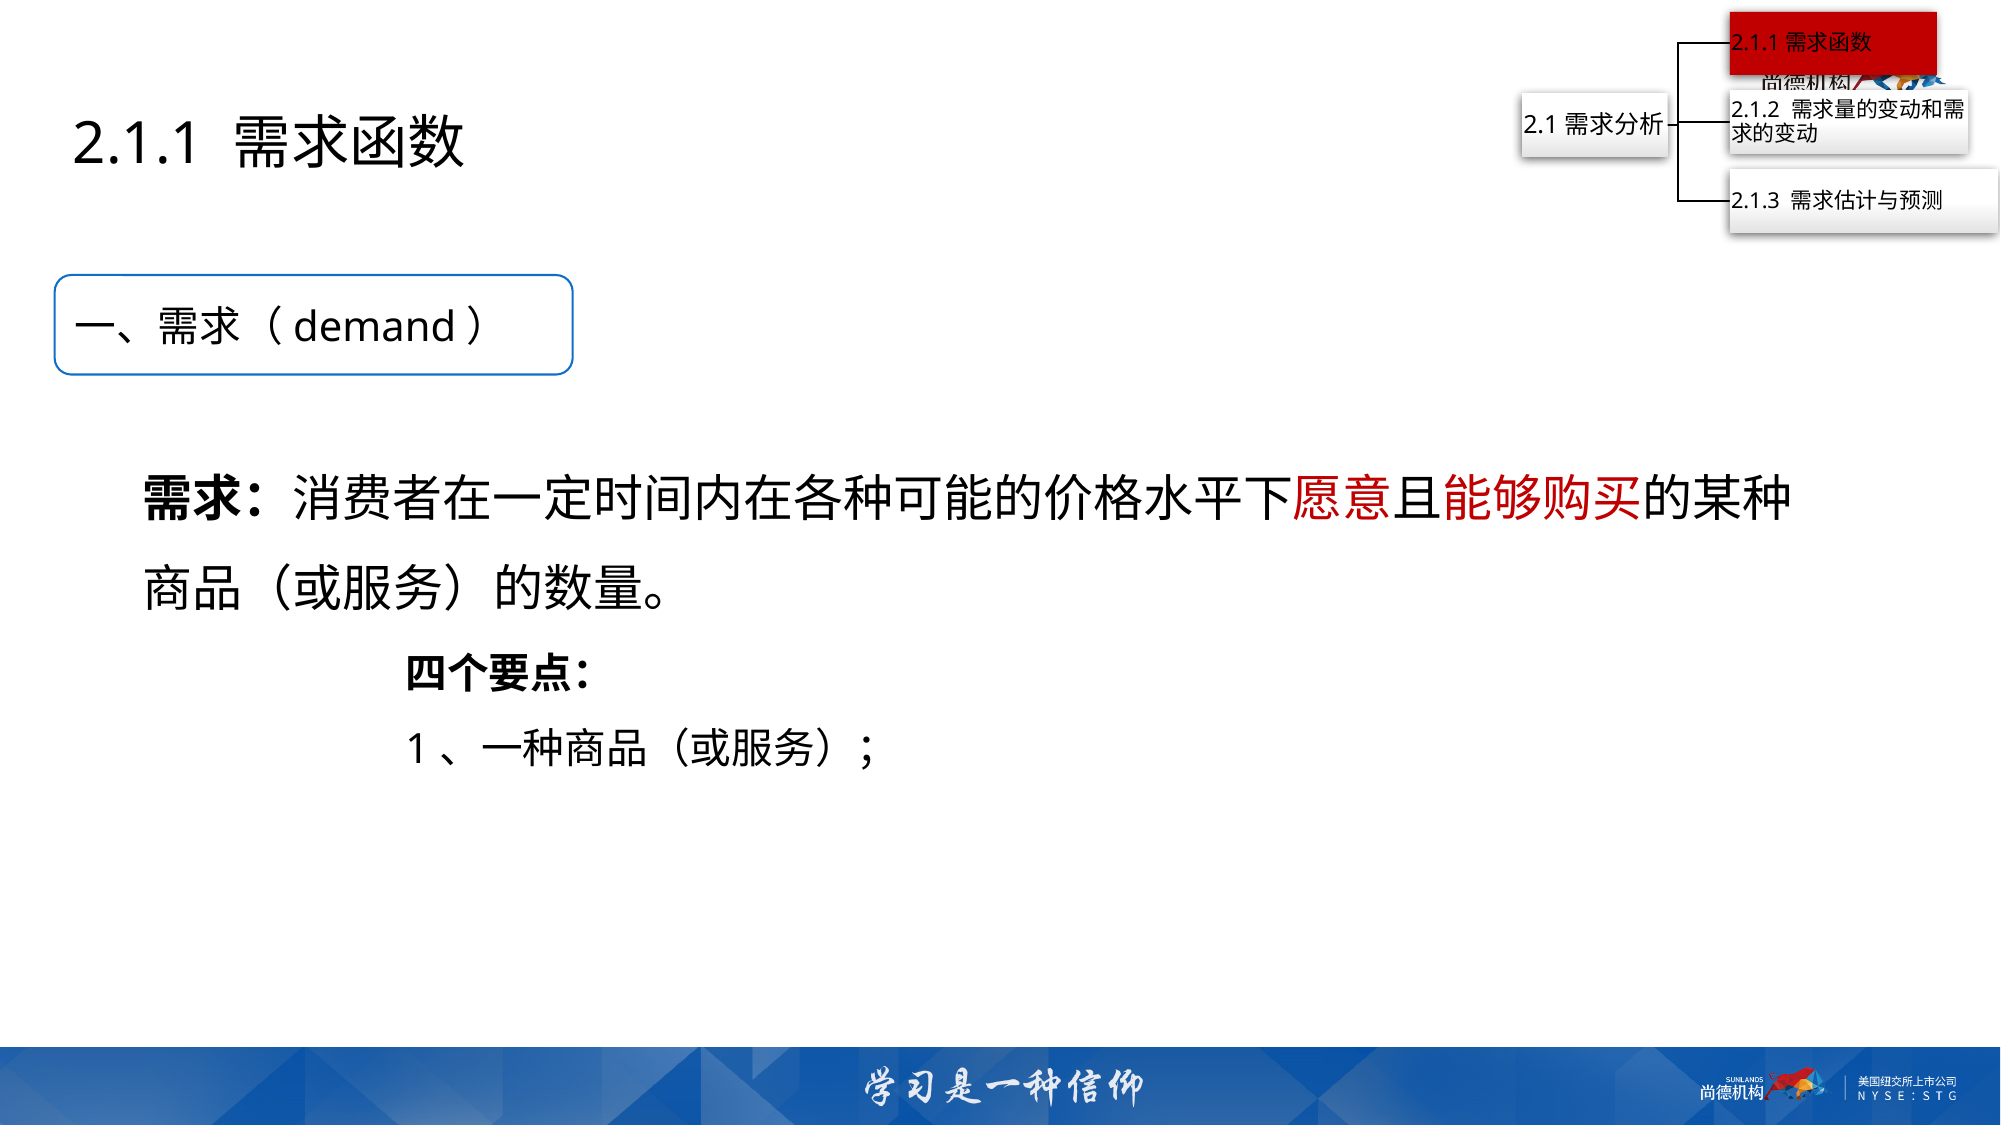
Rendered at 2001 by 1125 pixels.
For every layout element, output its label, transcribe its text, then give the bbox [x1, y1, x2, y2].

text_box 需求：消费者在一定时间内在各种可能的价格水平下愿意且能够购买的某种商品（或服务）的数量。 [128, 428, 1842, 624]
text_box 四个要点： 1、一种商品（或服务）； 2、人们愿意且能够购买； 3、在一定时间内； 4、除价格外，其他影响需求变动的因素都保持不变。 [390, 614, 1579, 1005]
text_box 一、需求（demand） [53, 273, 574, 376]
text_box 2.1.1 需求函数 [54, 95, 1250, 184]
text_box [1250, 0, 2000, 289]
picture [0, 1047, 2001, 1125]
